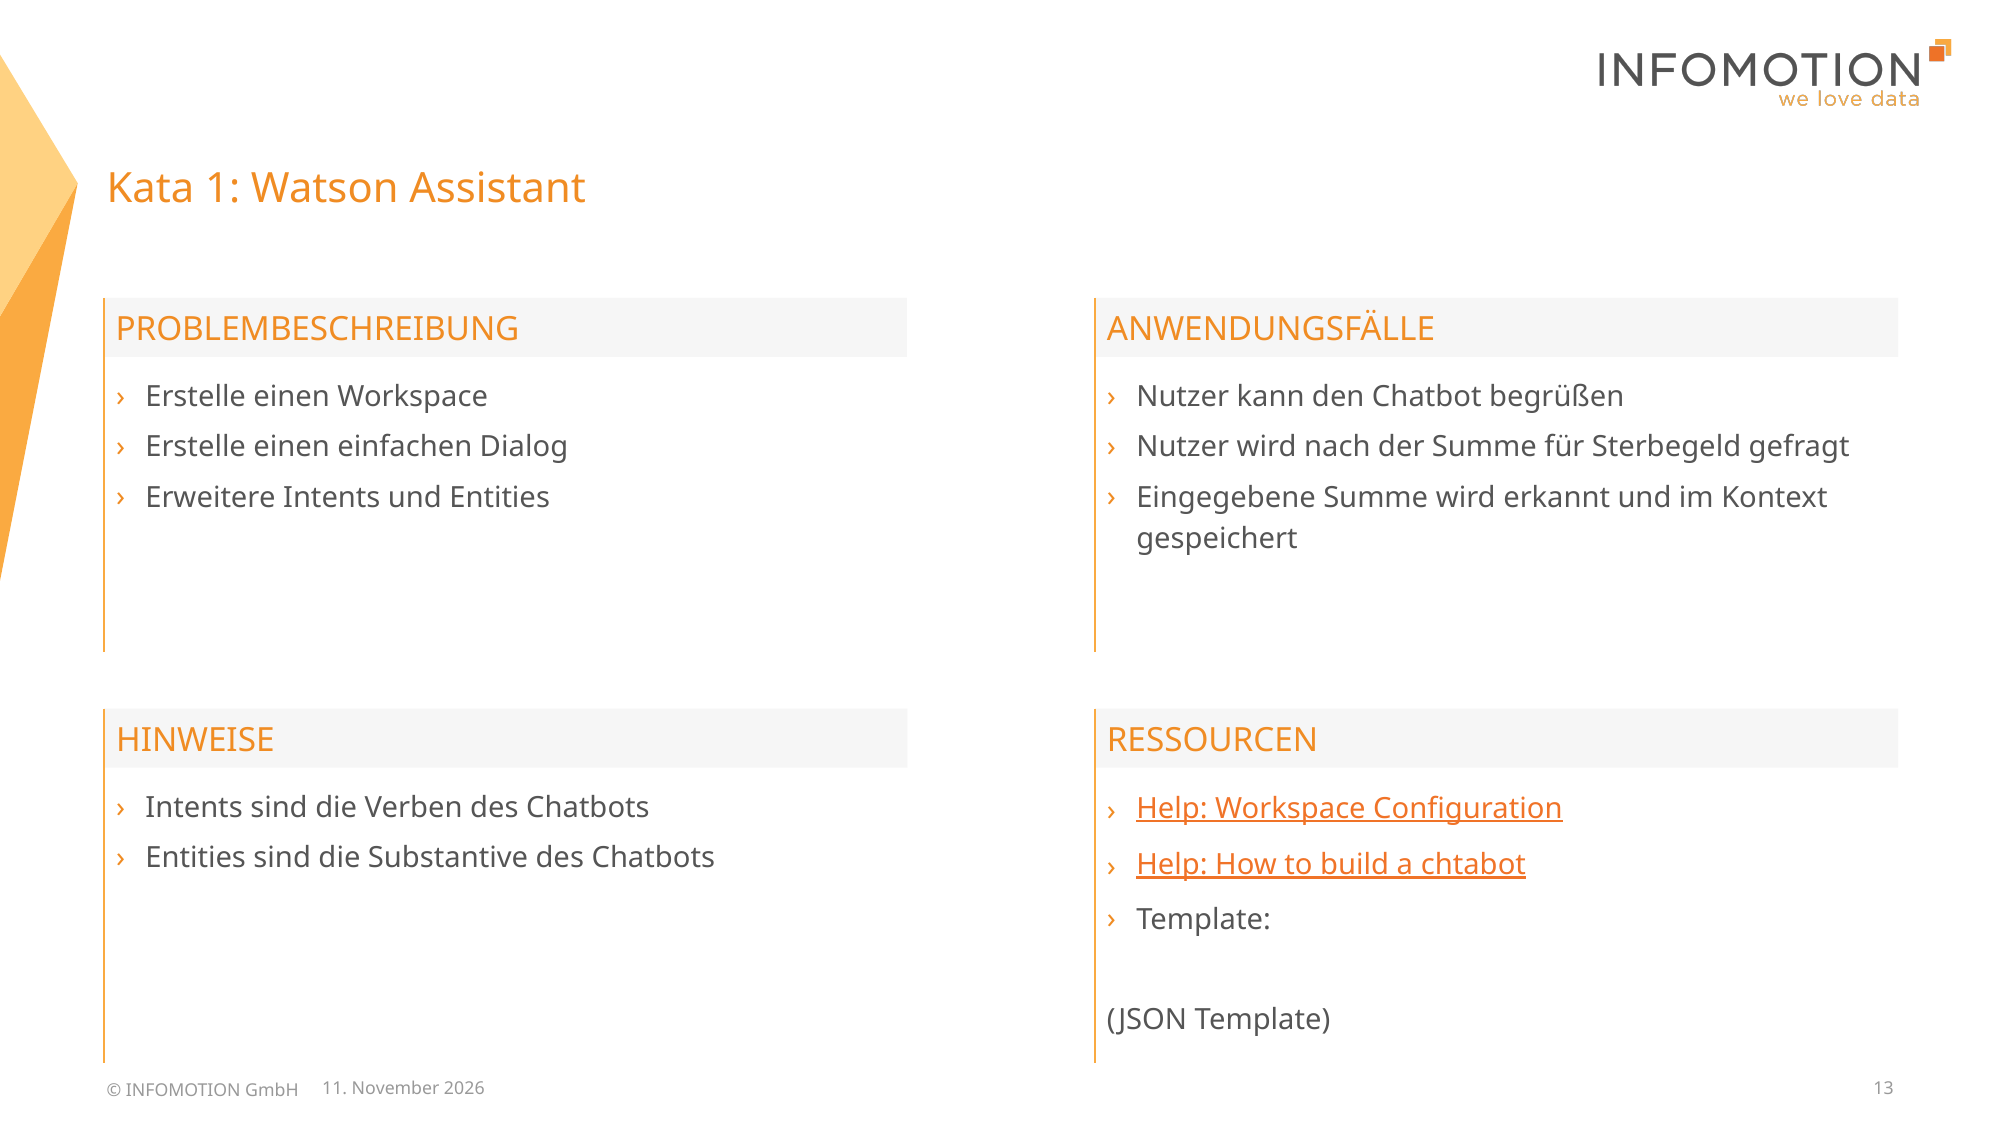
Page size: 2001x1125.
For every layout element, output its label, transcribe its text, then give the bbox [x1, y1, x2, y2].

title Kata 1: Watson Assistant [106, 160, 1894, 262]
text_box Help: Workspace Configuration Help: How to build a chtabot Template: (JSON Template) [1095, 769, 1899, 1065]
text_box Hinweise [105, 708, 908, 769]
text_box Nutzer kann den Chatbot begrüßen Nutzer wird nach der Summe für Sterbegeld gefragt Eingegebene Summe wird erkannt und im Kontext gespeichert [1095, 358, 1899, 654]
text_box Erstelle einen Workspace Erstelle einen einfachen Dialog Erweitere Intents und Entities [104, 358, 908, 654]
picture [1598, 37, 1953, 108]
text_box ResSourcen [1096, 708, 1899, 768]
text_box Intents sind die Verben des Chatbots Entities sind die Substantive des Chatbots [104, 769, 908, 1065]
text_box Problembeschreibung [105, 297, 908, 358]
text_box Anwendungsfälle [1096, 297, 1899, 358]
